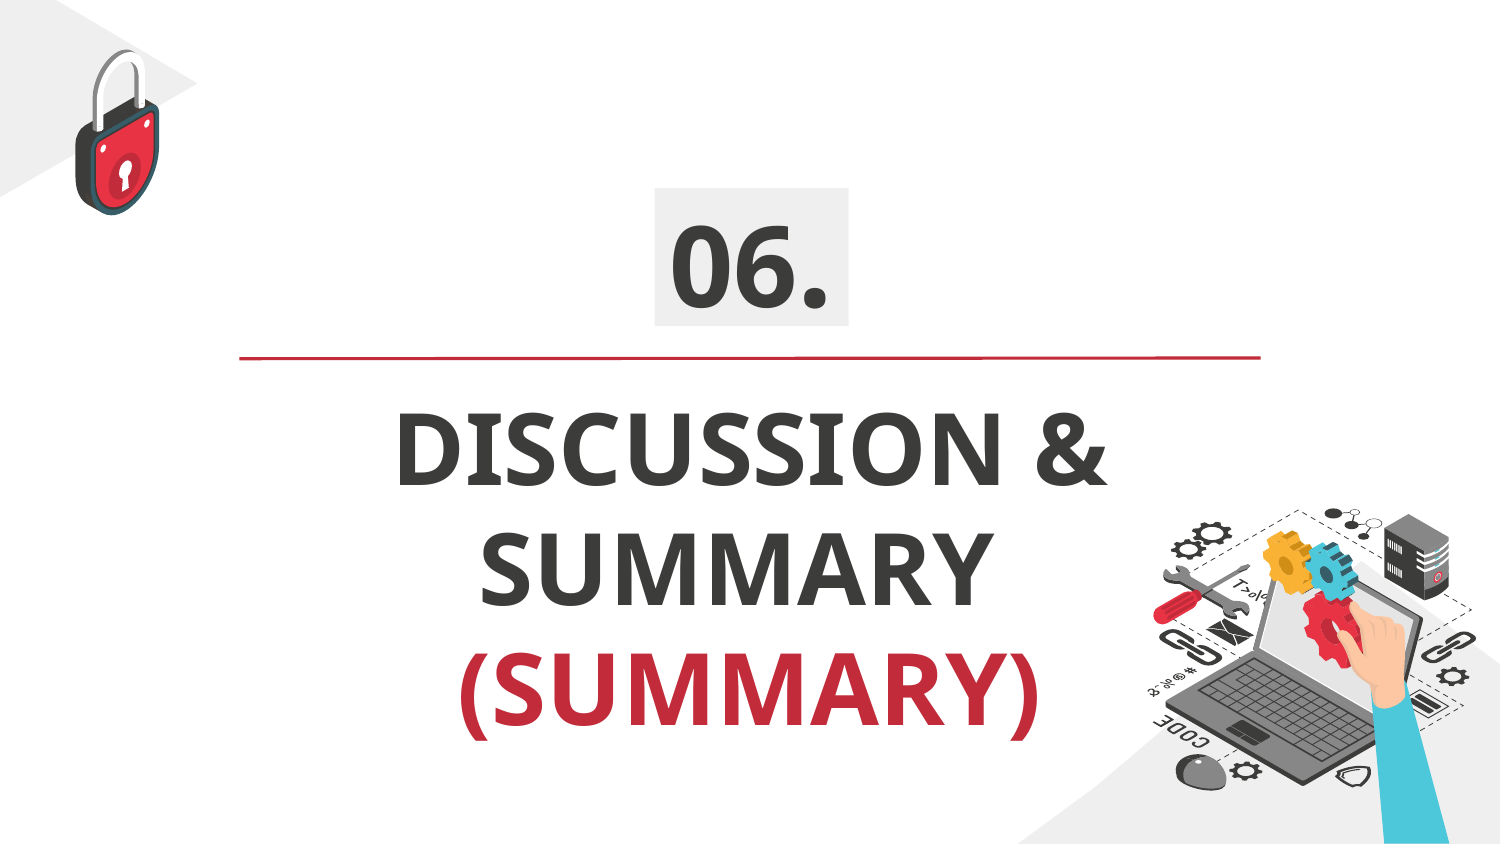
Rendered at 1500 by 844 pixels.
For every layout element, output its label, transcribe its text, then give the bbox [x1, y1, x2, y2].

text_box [75, 49, 160, 216]
title DISCUSSION & SUMMARY (SUMMARY) [239, 370, 1261, 509]
title 06. [654, 188, 849, 327]
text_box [1147, 508, 1478, 844]
